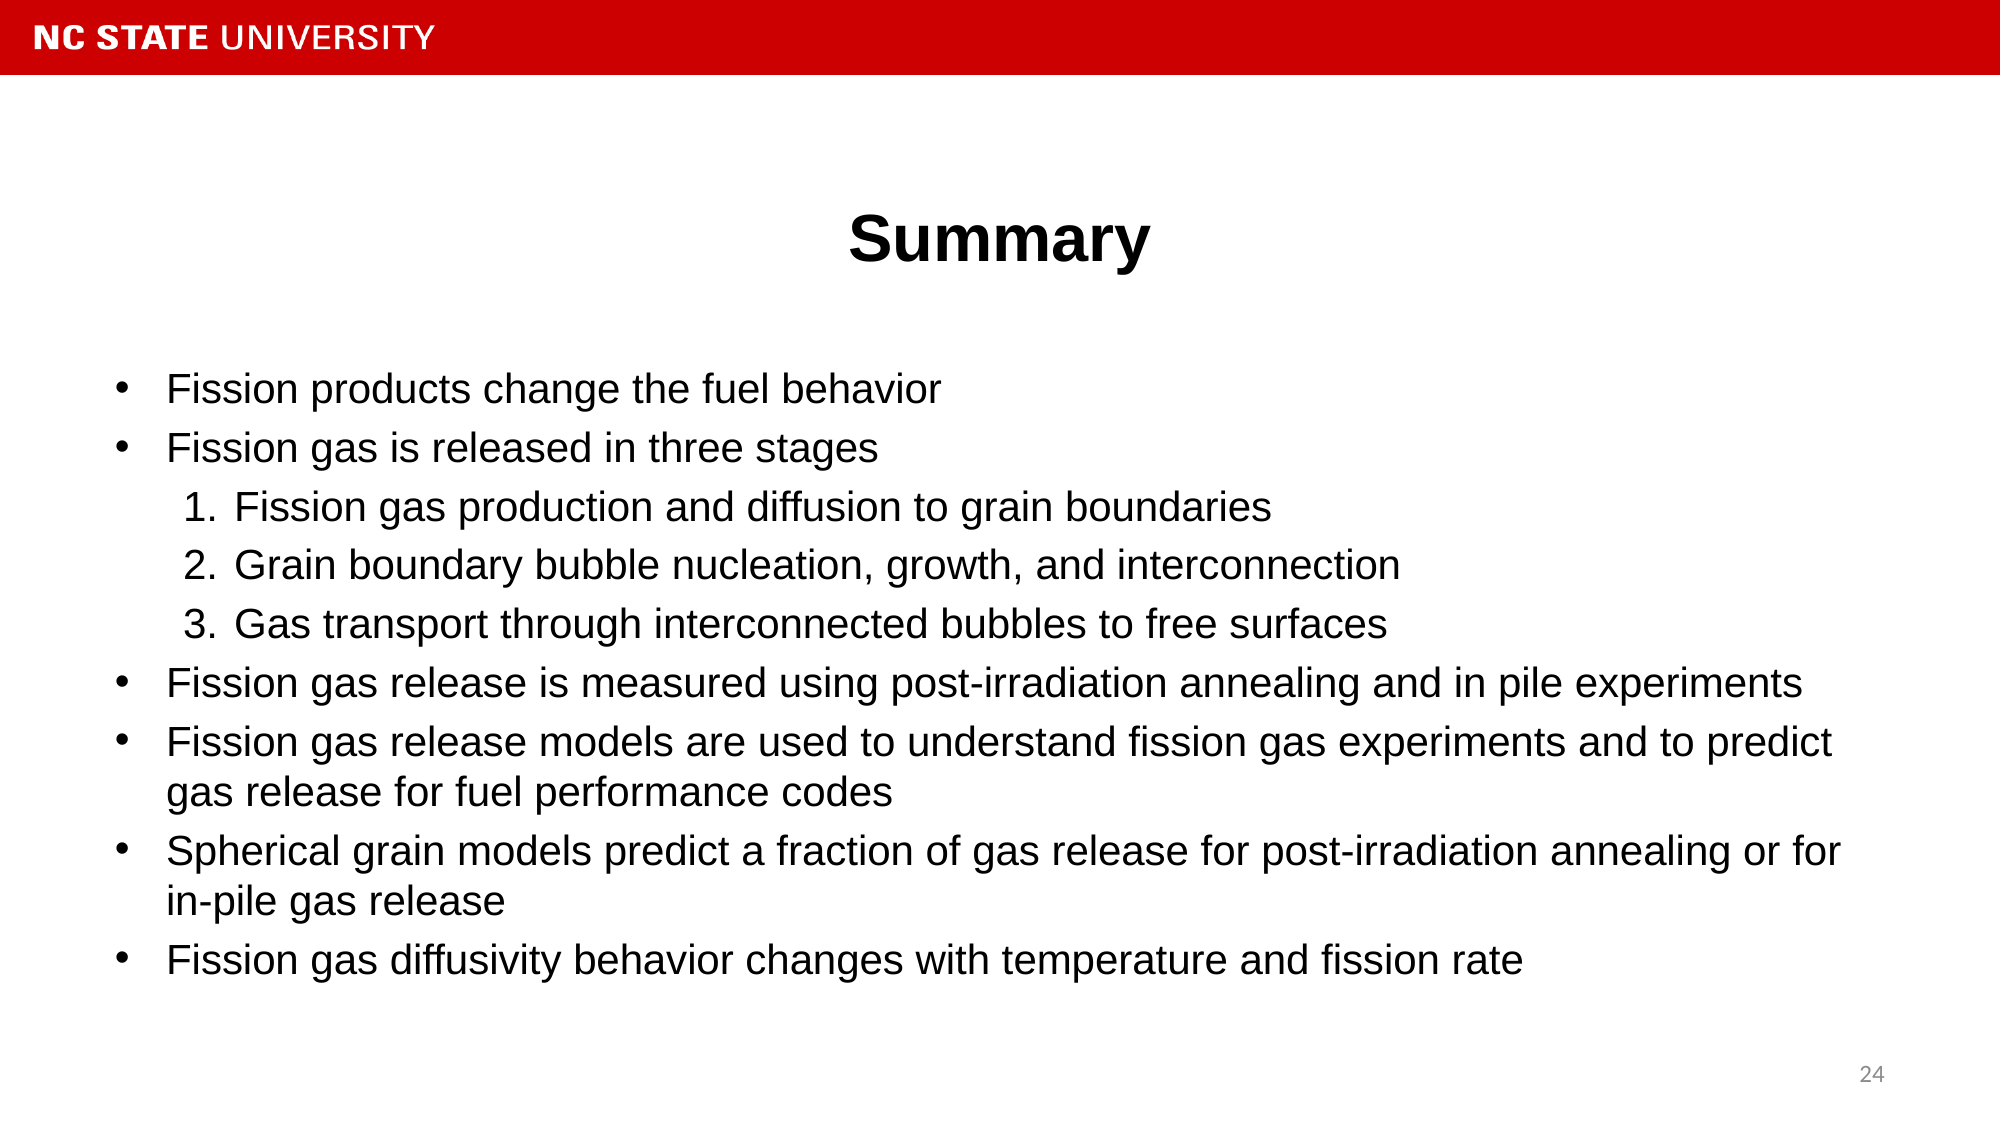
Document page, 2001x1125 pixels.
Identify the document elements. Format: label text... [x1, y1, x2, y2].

list Fission products change the fuel behavior Fission gas is released in three stages Fission gas production and diffusion to grain boundaries Grain boundary bubble nucleation, growth, and interconnection Gas transport through interconnected bubbles to free surfaces Fission gas release is measured using post-irradiation annealing and in pile experiments Fission gas release models are used to understand fission gas experiments and to predict gas release for fuel performance codes Spherical grain models predict a fraction of gas release for post-irradiation annealing or for in-pile gas release Fission gas diffusivity behavior changes with temperature and fission rate [99, 354, 1900, 1005]
slide_number 24 [1433, 1042, 1900, 1103]
title Summary [99, 147, 1900, 323]
picture [0, 0, 2000, 75]
